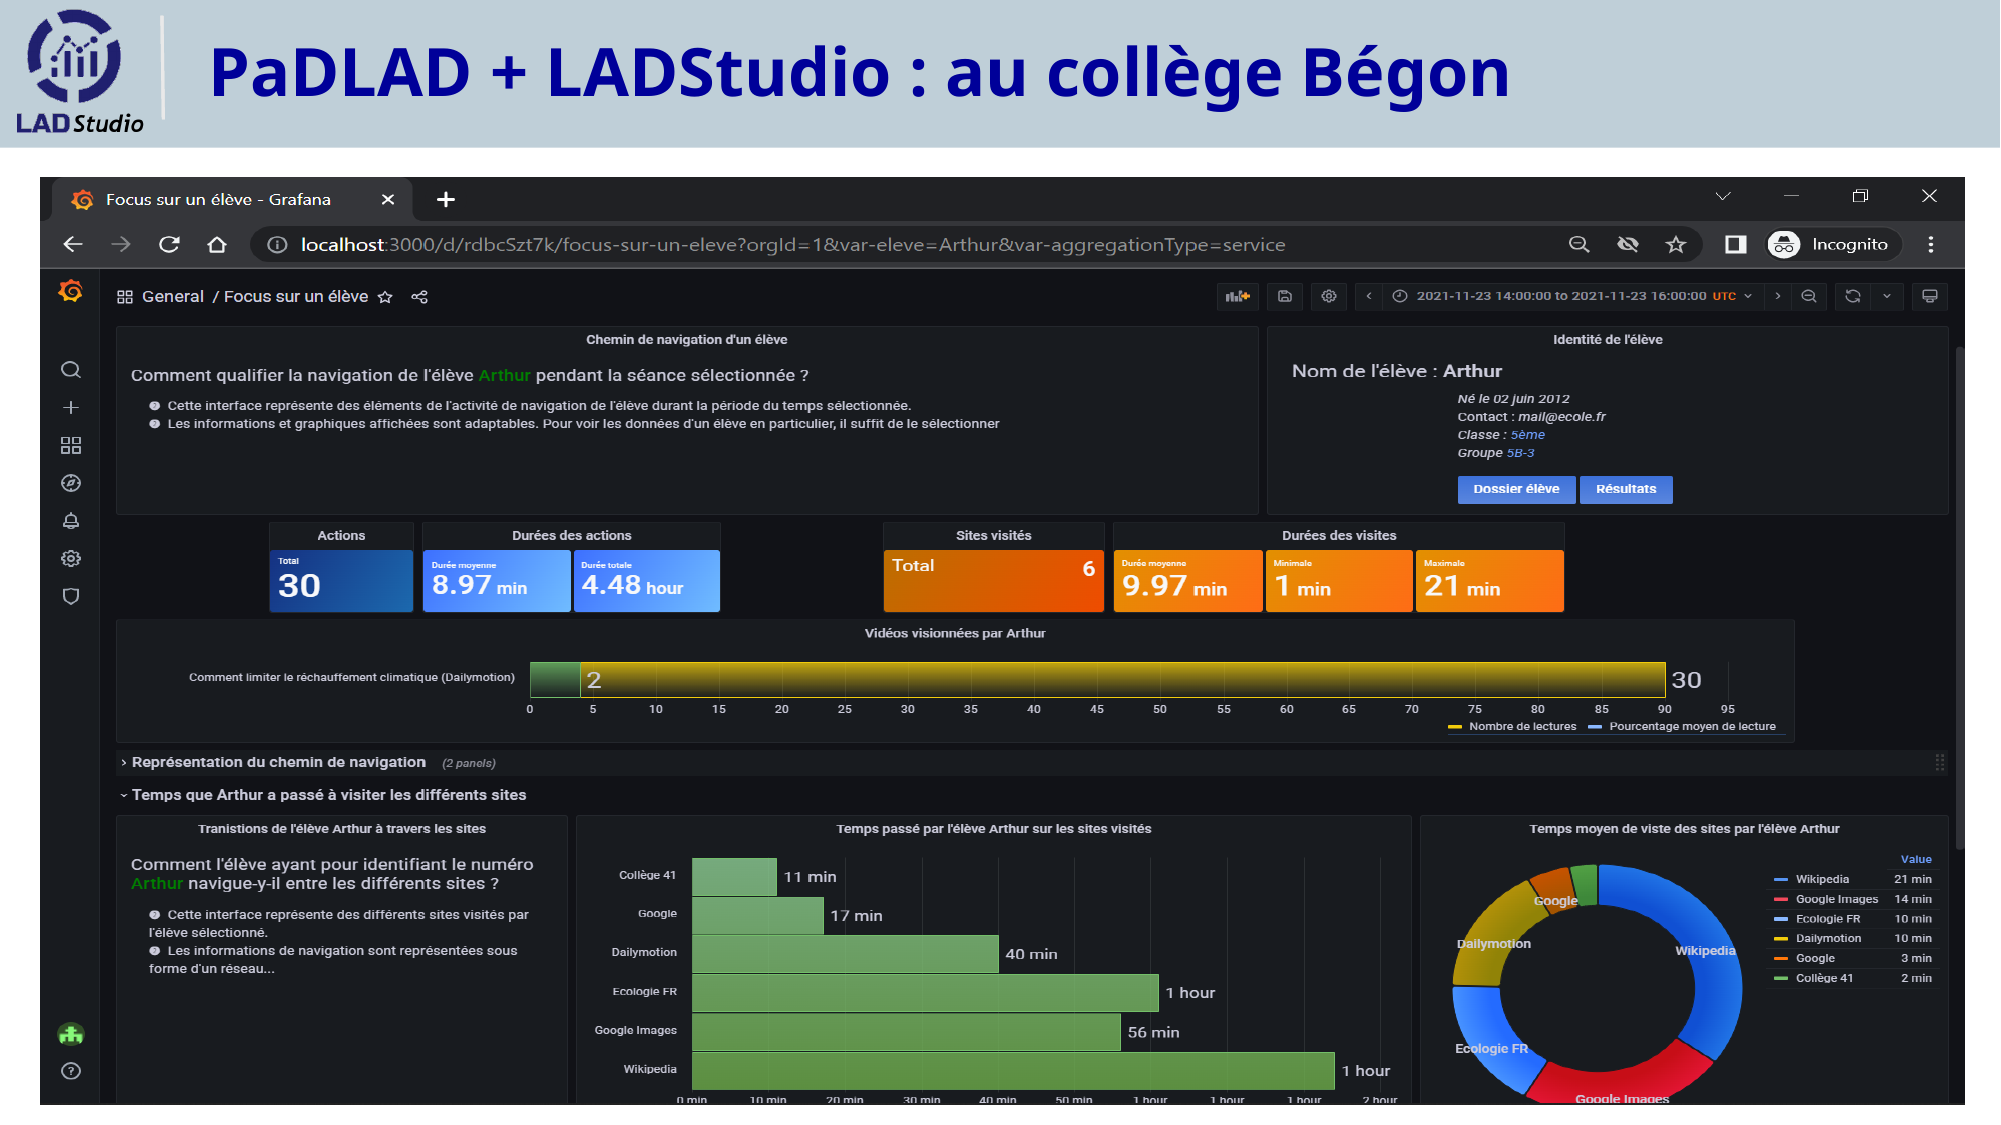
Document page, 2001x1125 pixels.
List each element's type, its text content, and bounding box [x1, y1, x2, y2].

picture [39, 176, 1965, 1107]
title PaDLAD + LADStudio : au collège Bégon [193, 0, 2000, 139]
picture [0, 5, 153, 135]
